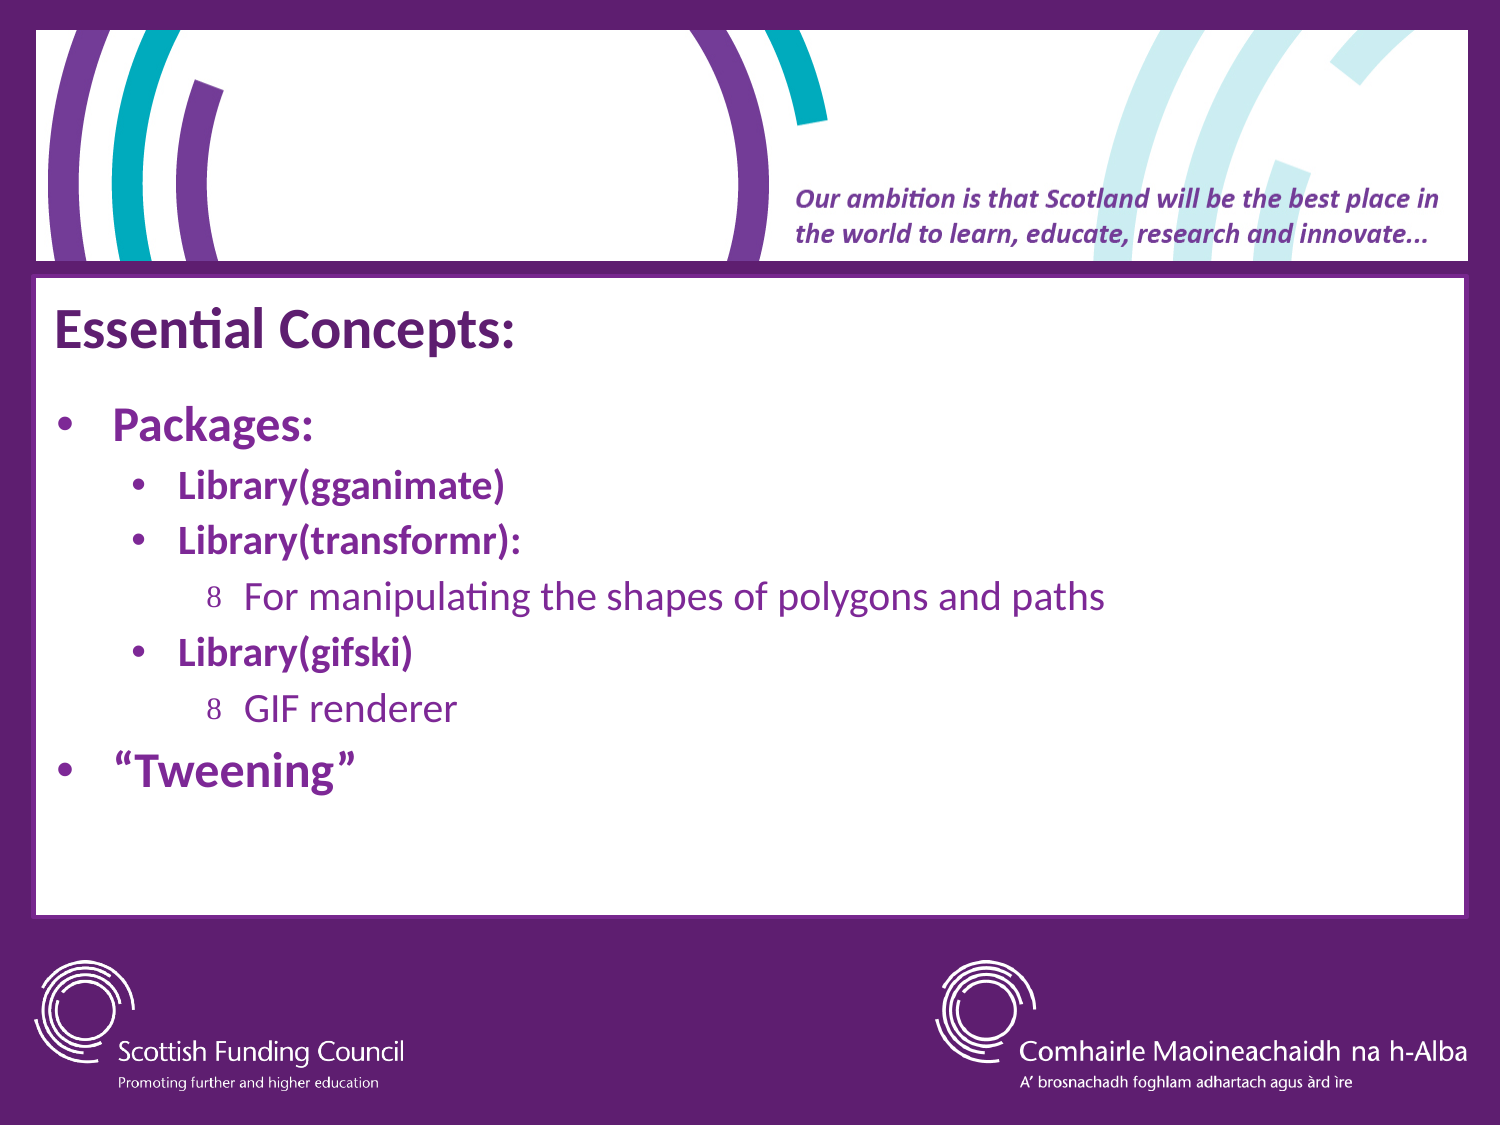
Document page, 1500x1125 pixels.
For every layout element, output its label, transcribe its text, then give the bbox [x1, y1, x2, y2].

title Essential Concepts: [39, 282, 1459, 369]
picture [935, 960, 1467, 1091]
list Packages: Library(gganimate) Library(transformr): For manipulating the shapes of polygons and paths Library(gifski) GIF renderer “Tweening” [41, 388, 1459, 880]
picture [34, 960, 403, 1091]
picture [36, 30, 1468, 261]
